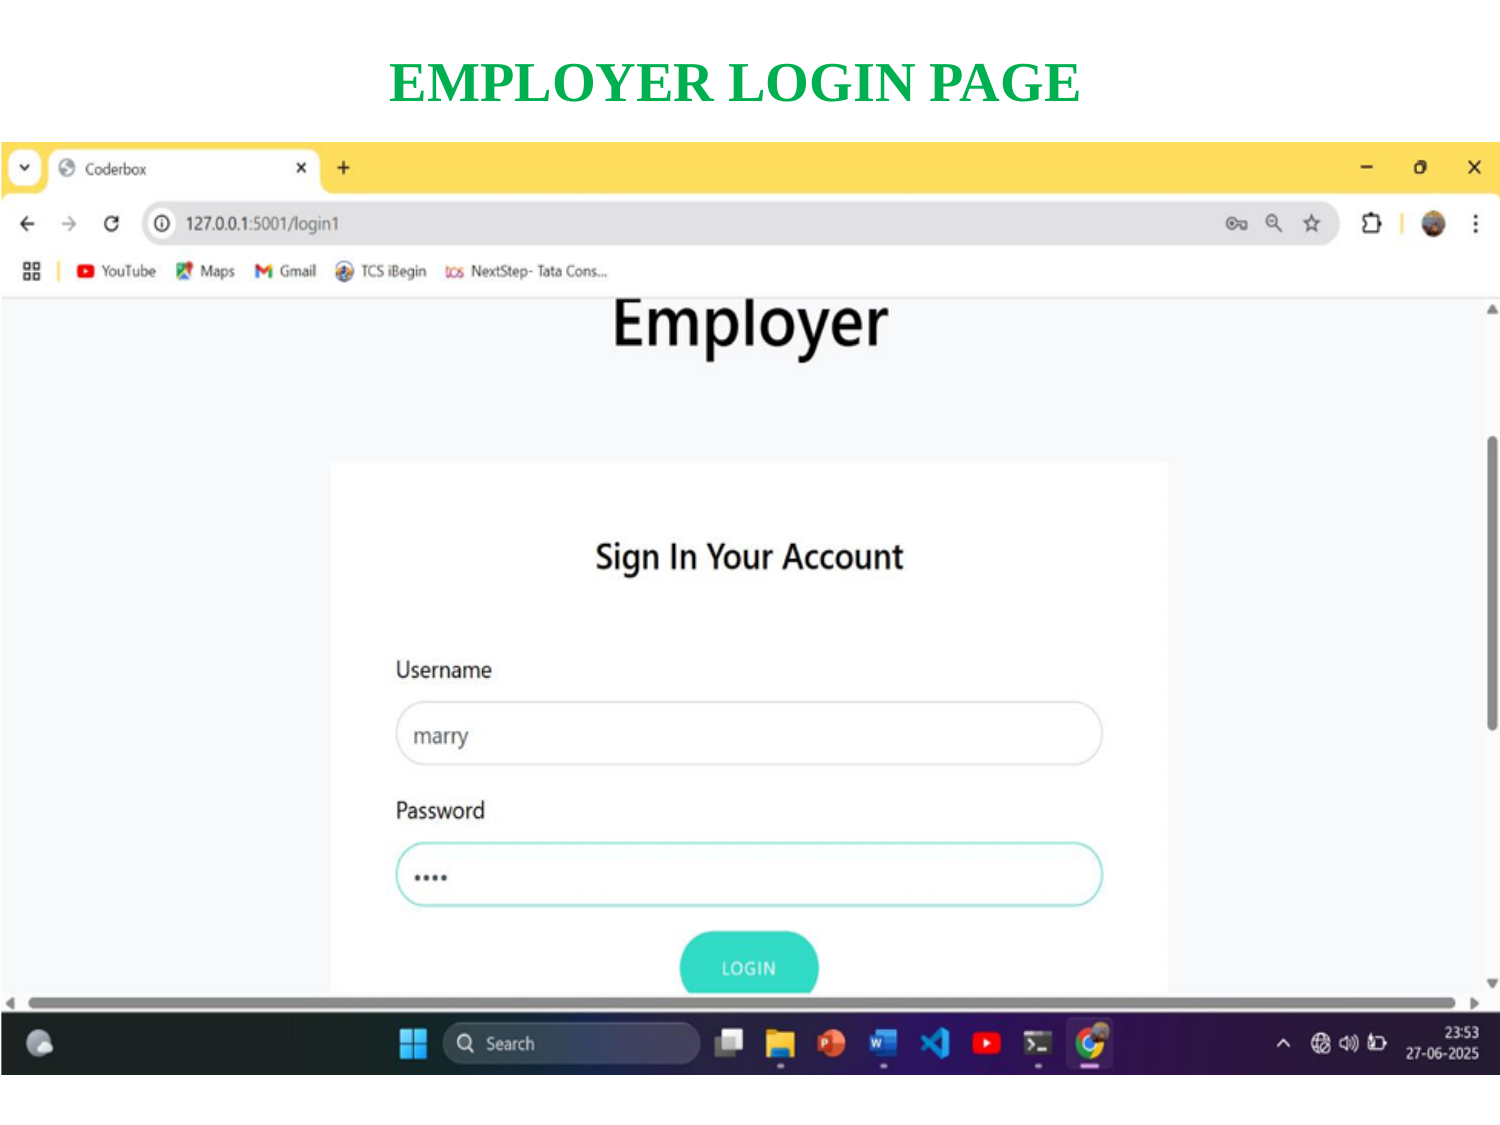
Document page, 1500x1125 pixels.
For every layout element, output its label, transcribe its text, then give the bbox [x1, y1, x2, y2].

text_box EMPLOYER LOGIN PAGE [374, 37, 1275, 140]
picture [0, 141, 1500, 1076]
